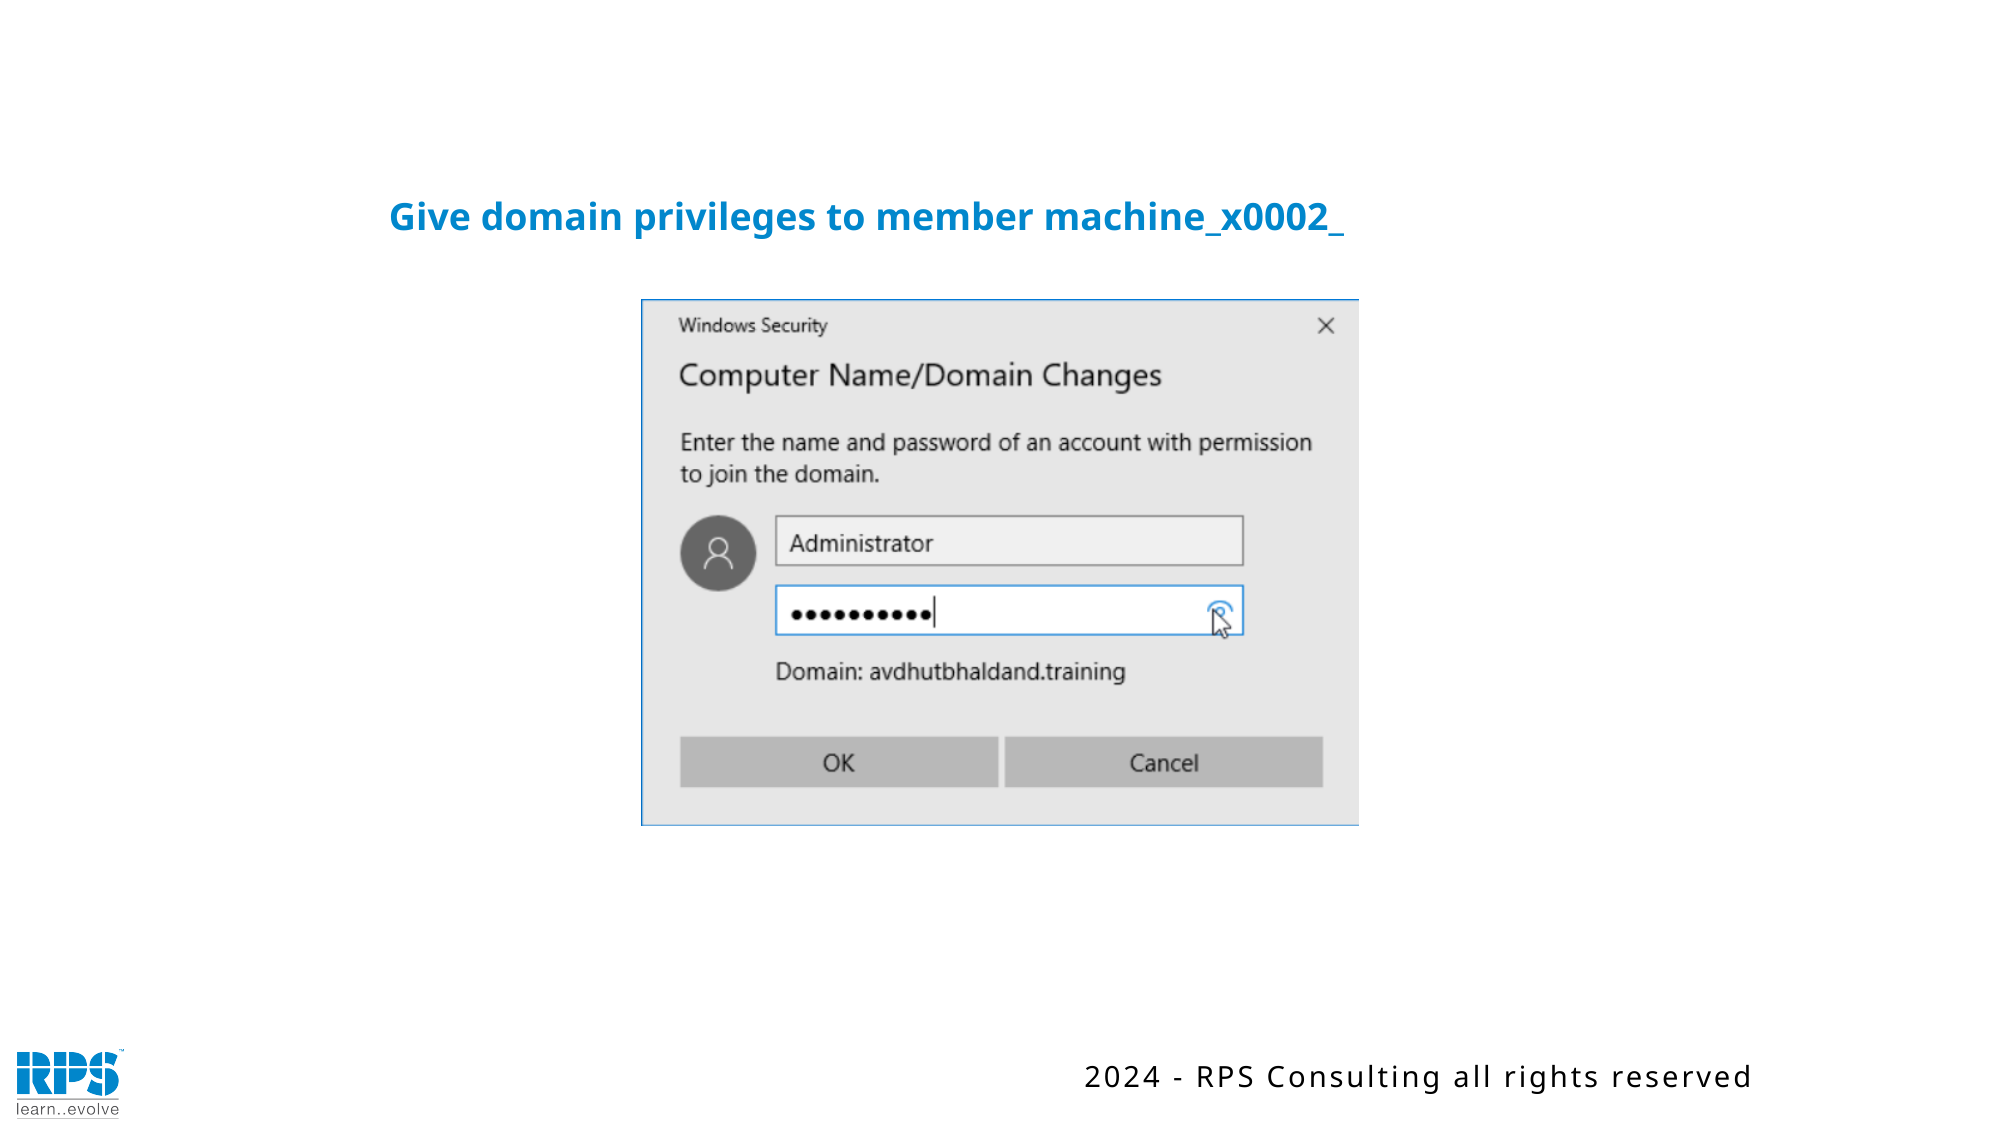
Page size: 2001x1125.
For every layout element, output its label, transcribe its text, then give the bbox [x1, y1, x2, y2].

slide_number [1412, 1042, 1863, 1103]
text_box Give domain privileges to member machine_x0002_ [374, 185, 1360, 246]
text_box 2024 - RPS Consulting all rights reserved [725, 1052, 1412, 1094]
picture [641, 298, 1359, 827]
picture [17, 1048, 125, 1120]
